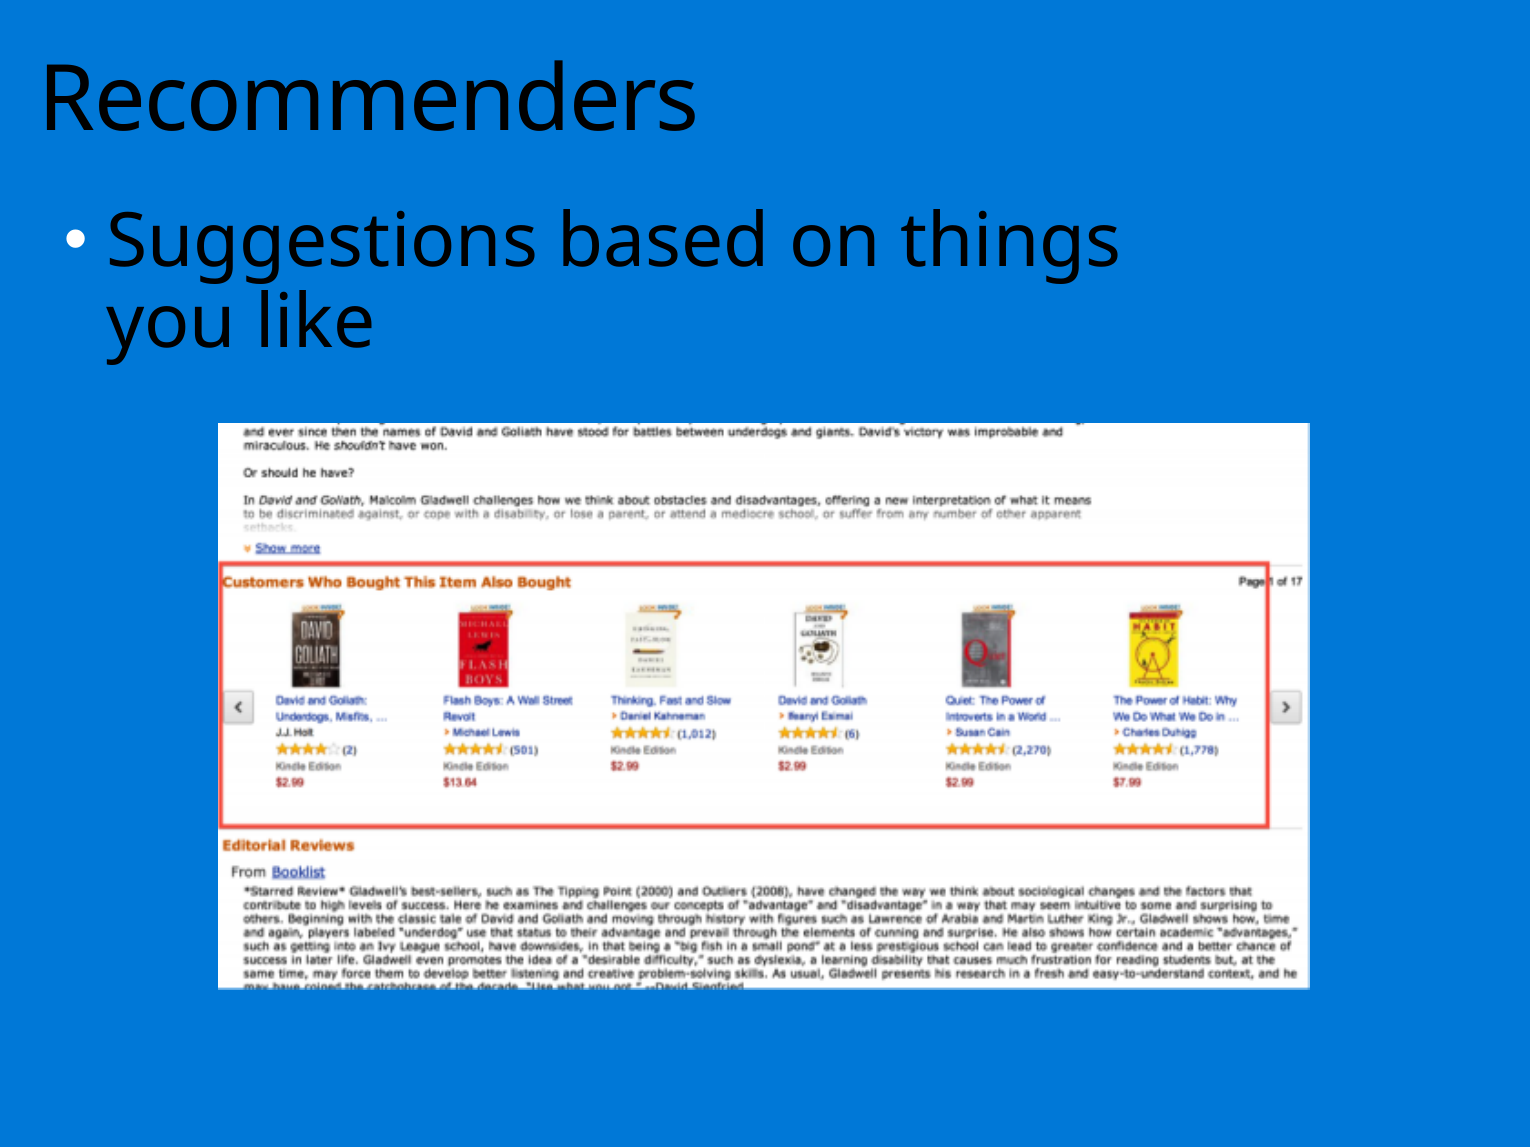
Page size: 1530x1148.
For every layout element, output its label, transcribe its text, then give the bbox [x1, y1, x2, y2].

list Suggestions based on things you like [39, 187, 1240, 521]
title Recommenders [15, 36, 1290, 187]
picture [218, 423, 1311, 990]
